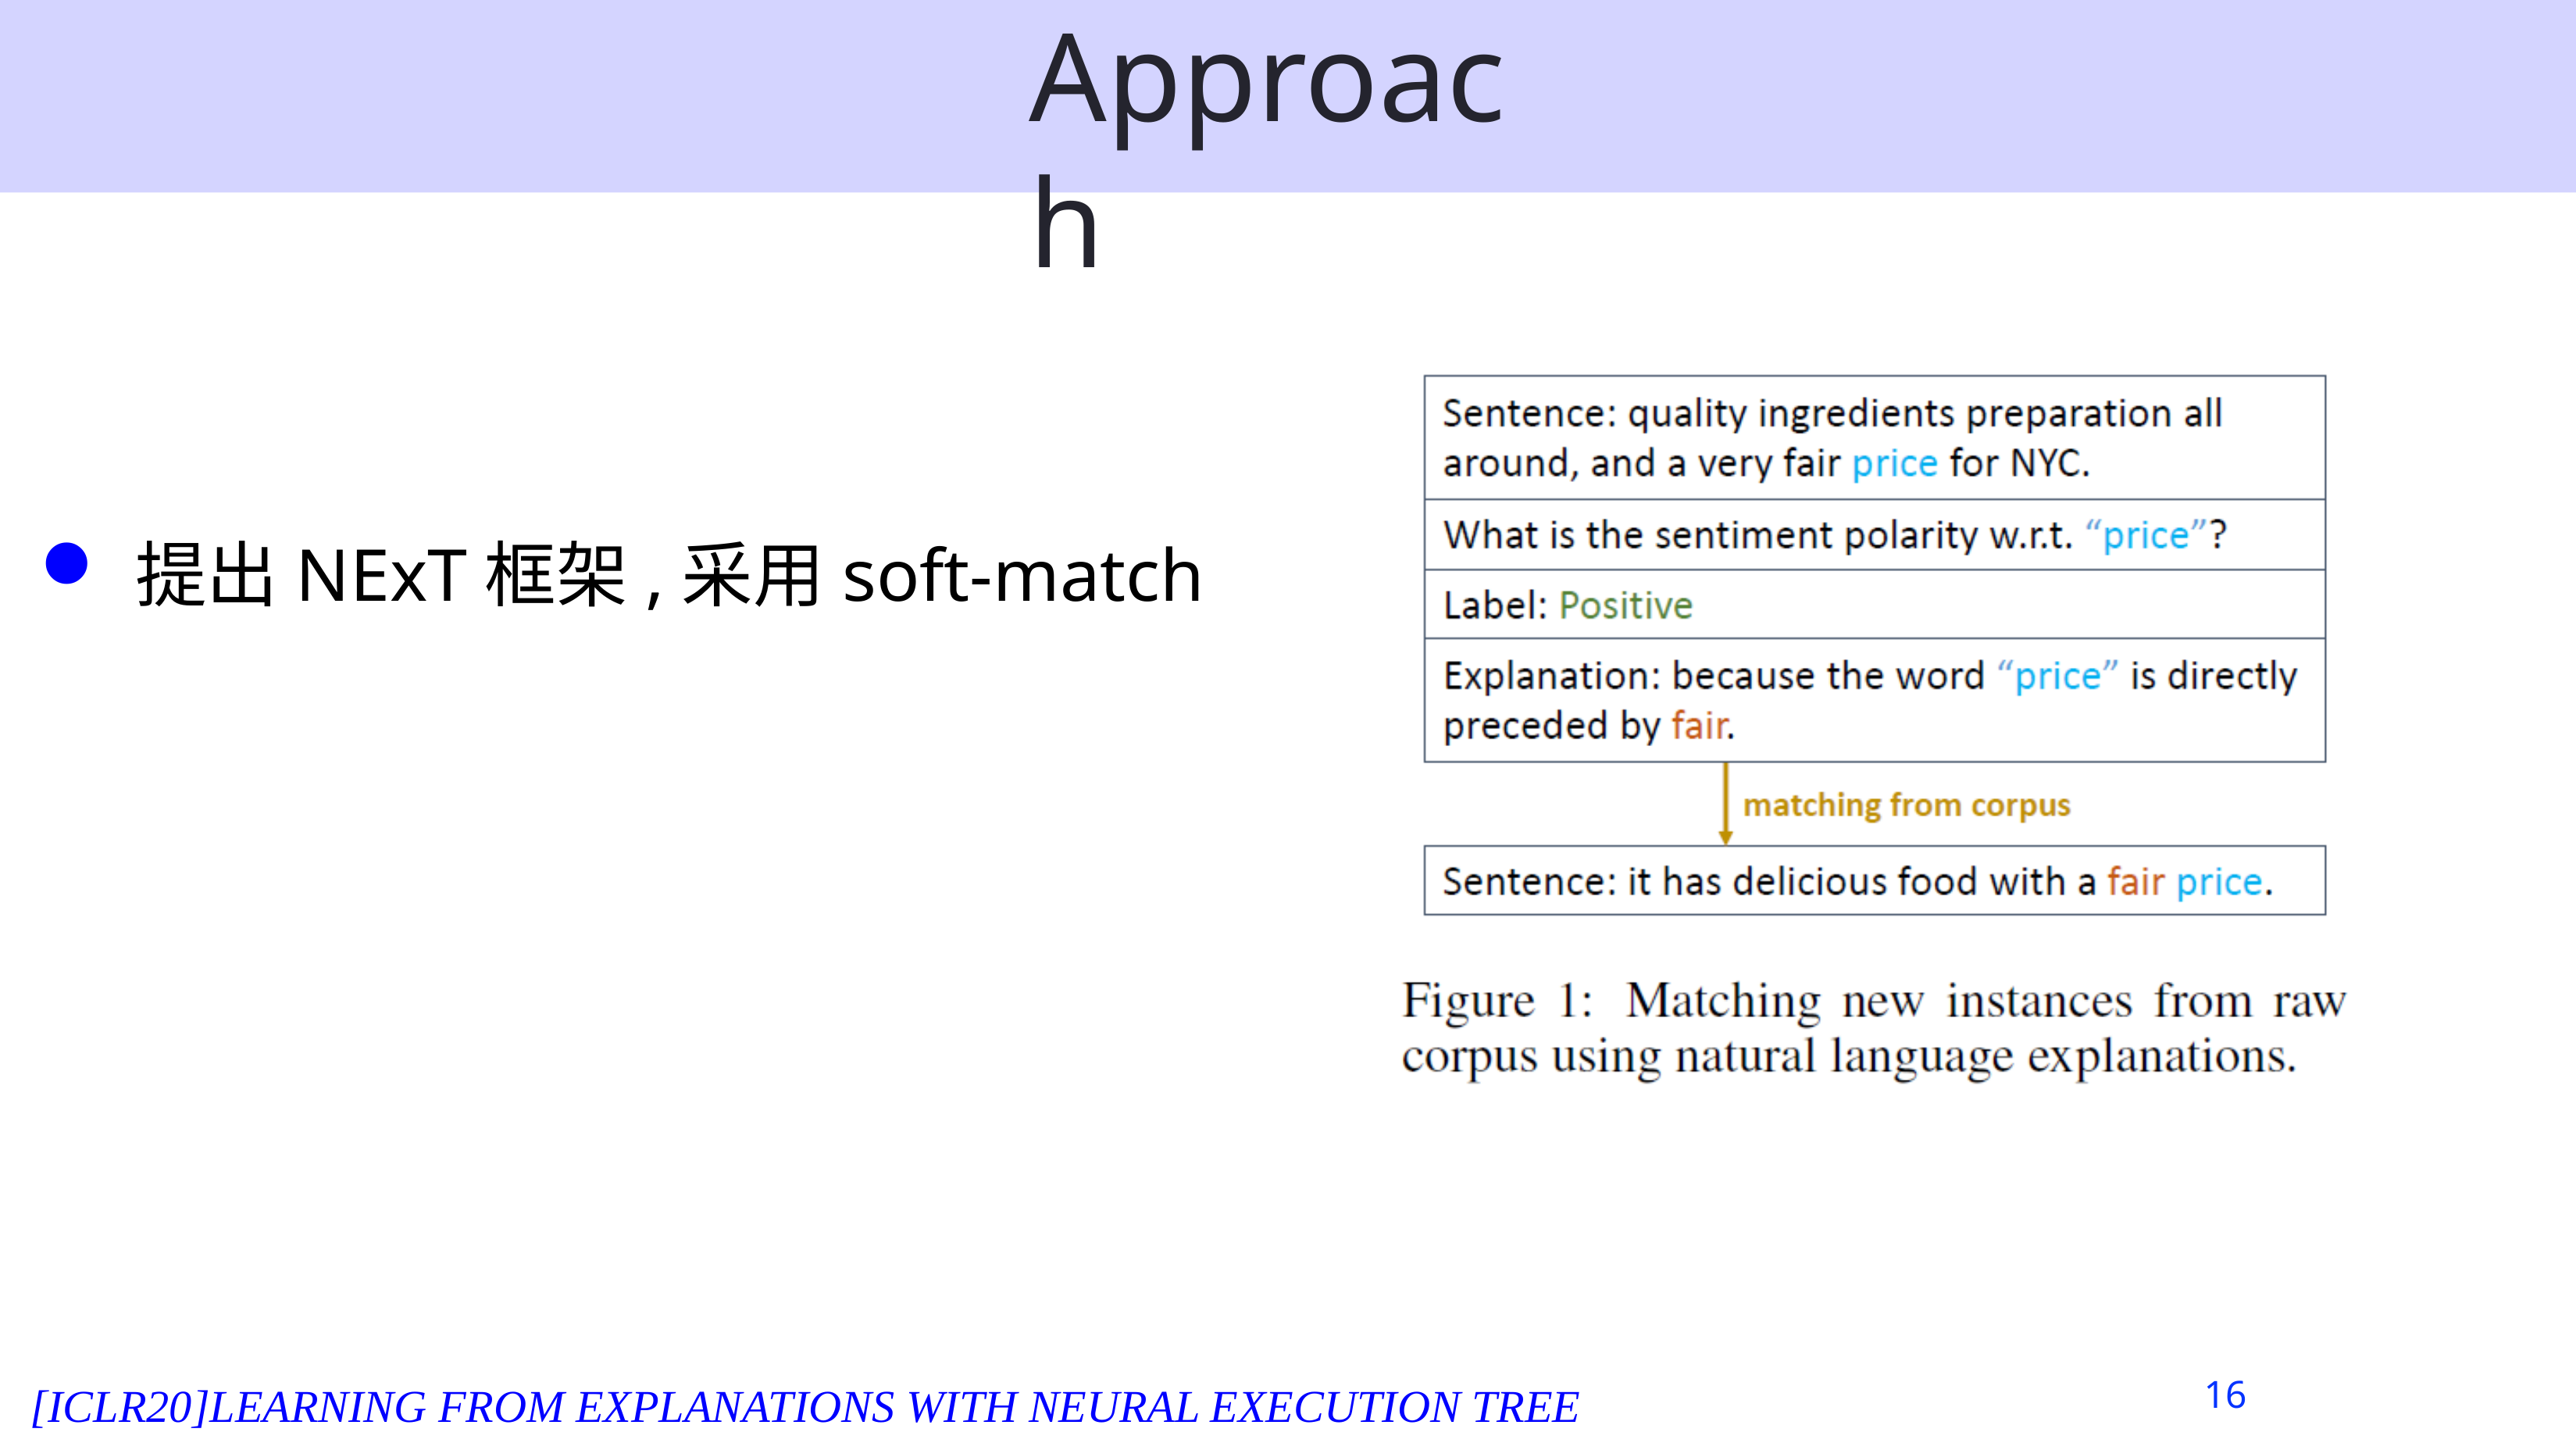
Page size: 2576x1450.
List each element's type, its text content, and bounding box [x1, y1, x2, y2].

text_box 提出NExT框架,采用soft-match [28, 480, 1318, 621]
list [1385, 353, 2378, 1096]
title Approach [1029, 0, 1547, 161]
text_box 16 [2199, 1377, 2275, 1422]
text_box [ICLR20]LEARNING FROM EXPLANATIONS WITH NEURAL EXECUTION TREE [18, 1371, 2009, 1450]
